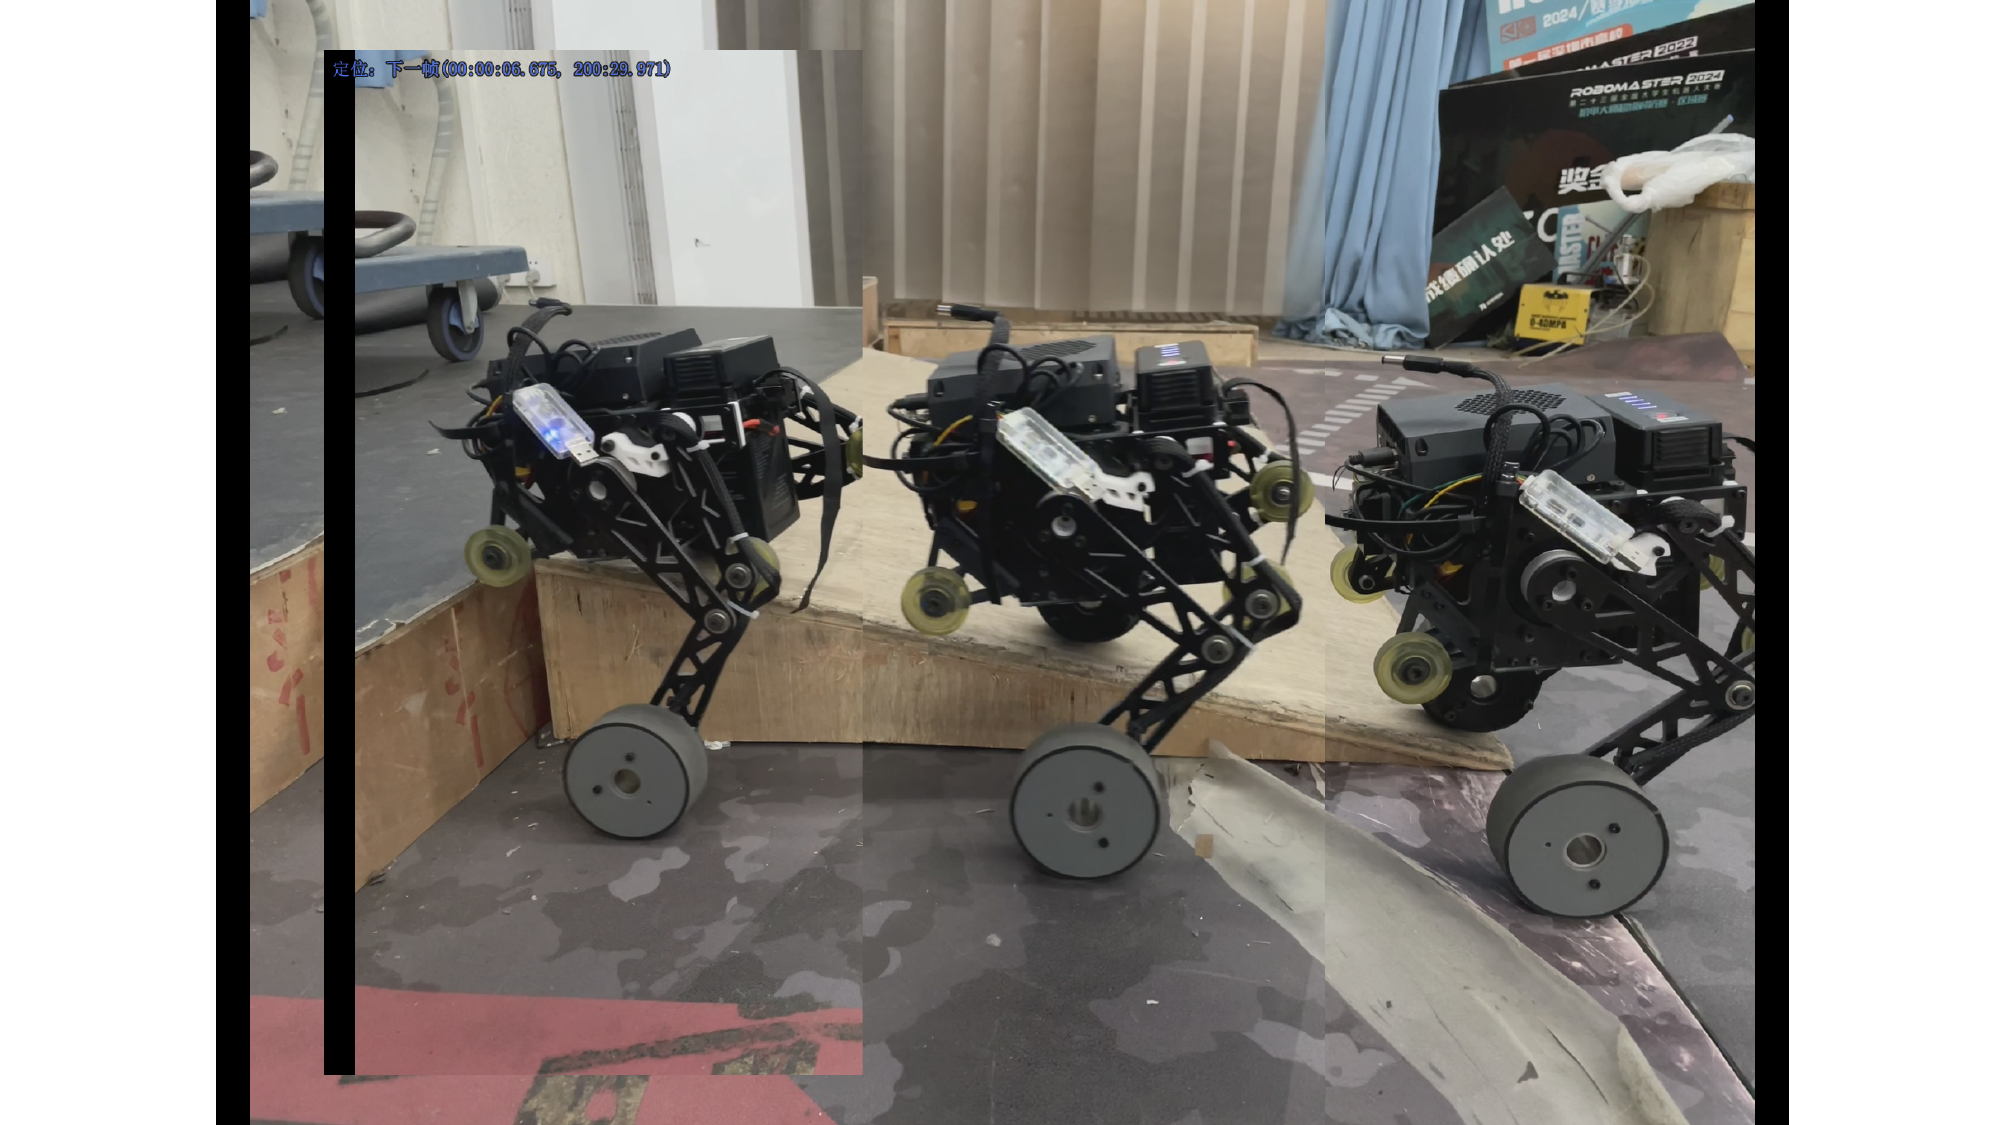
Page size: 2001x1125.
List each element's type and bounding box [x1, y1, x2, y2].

picture [215, 0, 1789, 1125]
